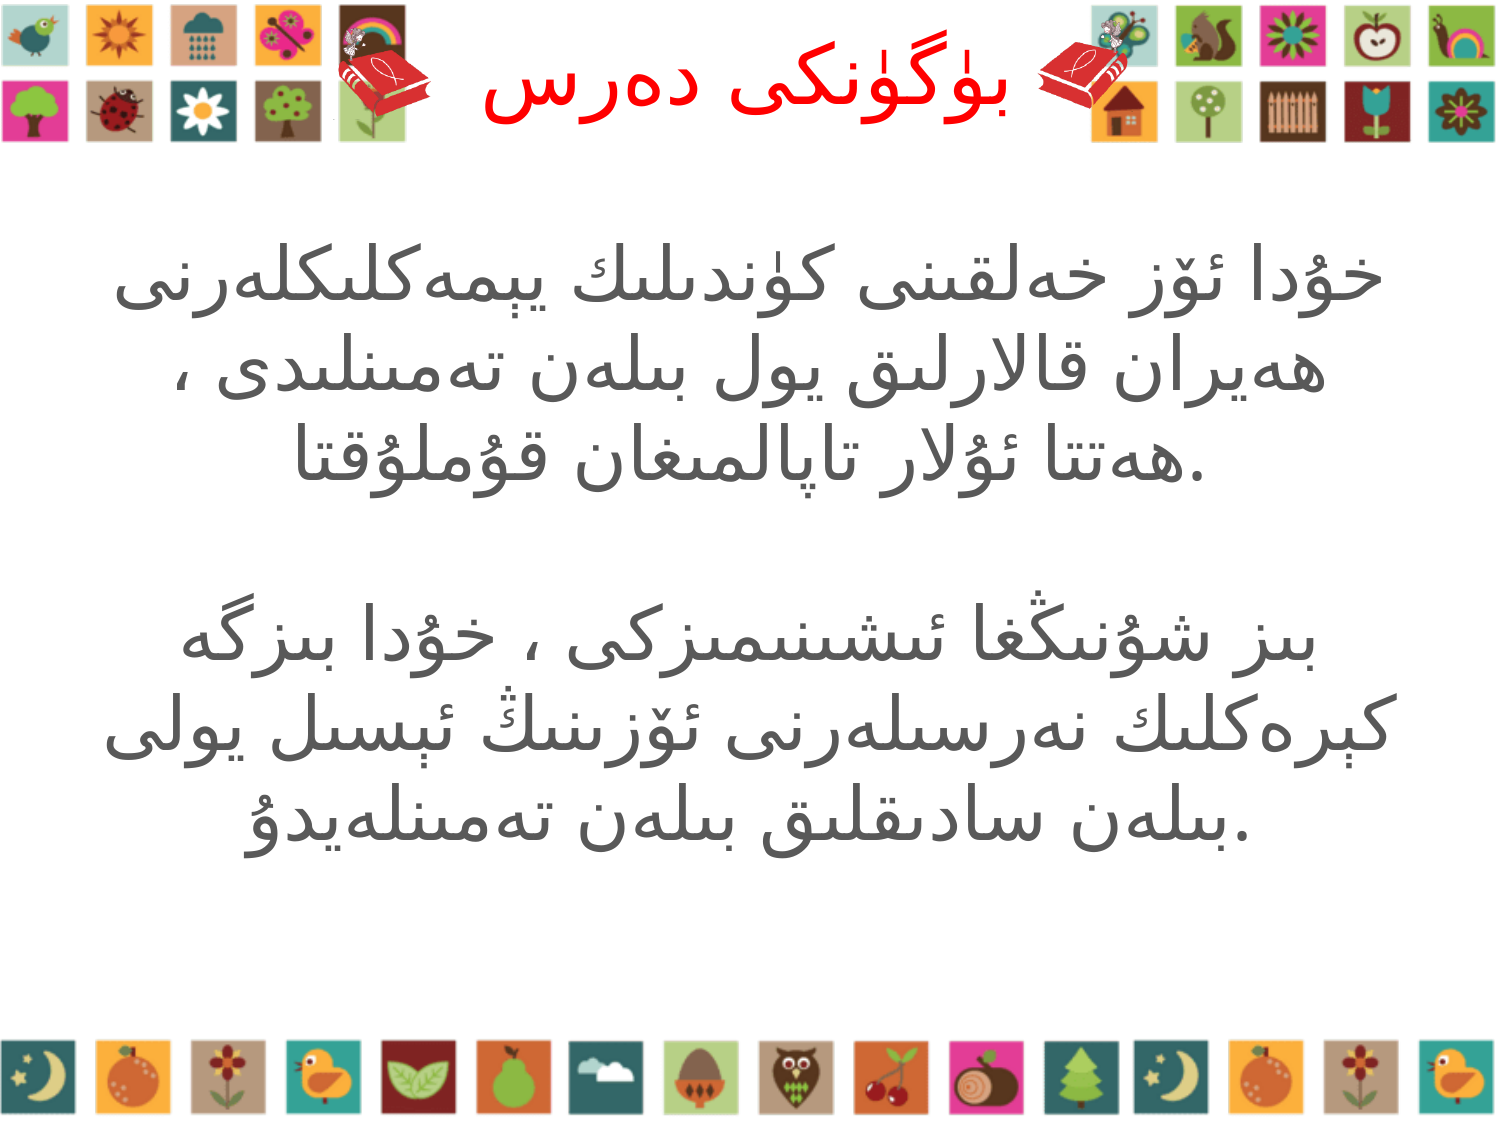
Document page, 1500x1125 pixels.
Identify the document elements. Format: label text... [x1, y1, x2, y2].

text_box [0, 1028, 1500, 1118]
text_box بۈگۈنكى دەرس [425, 13, 1078, 129]
text_box خۇدا ئۆز خەلقىنى كۈندىلىك يېمەكلىكلەرنى ھەيران قالارلىق يول بىلەن تەمىنلىدى ، ھەتتا ئۇلار تاپالمىغان قۇملۇقتا. بىز شۇنىڭغا ئىشىنىمىزكى ، خۇدا بىزگە كېرەكلىك نەرسىلەرنى ئۆزىنىڭ ئېسىل يولى بىلەن سادىقلىق بىلەن تەمىنلەيدۇ. [76, 218, 1424, 863]
picture [1005, 3, 1500, 150]
picture [0, 3, 463, 150]
